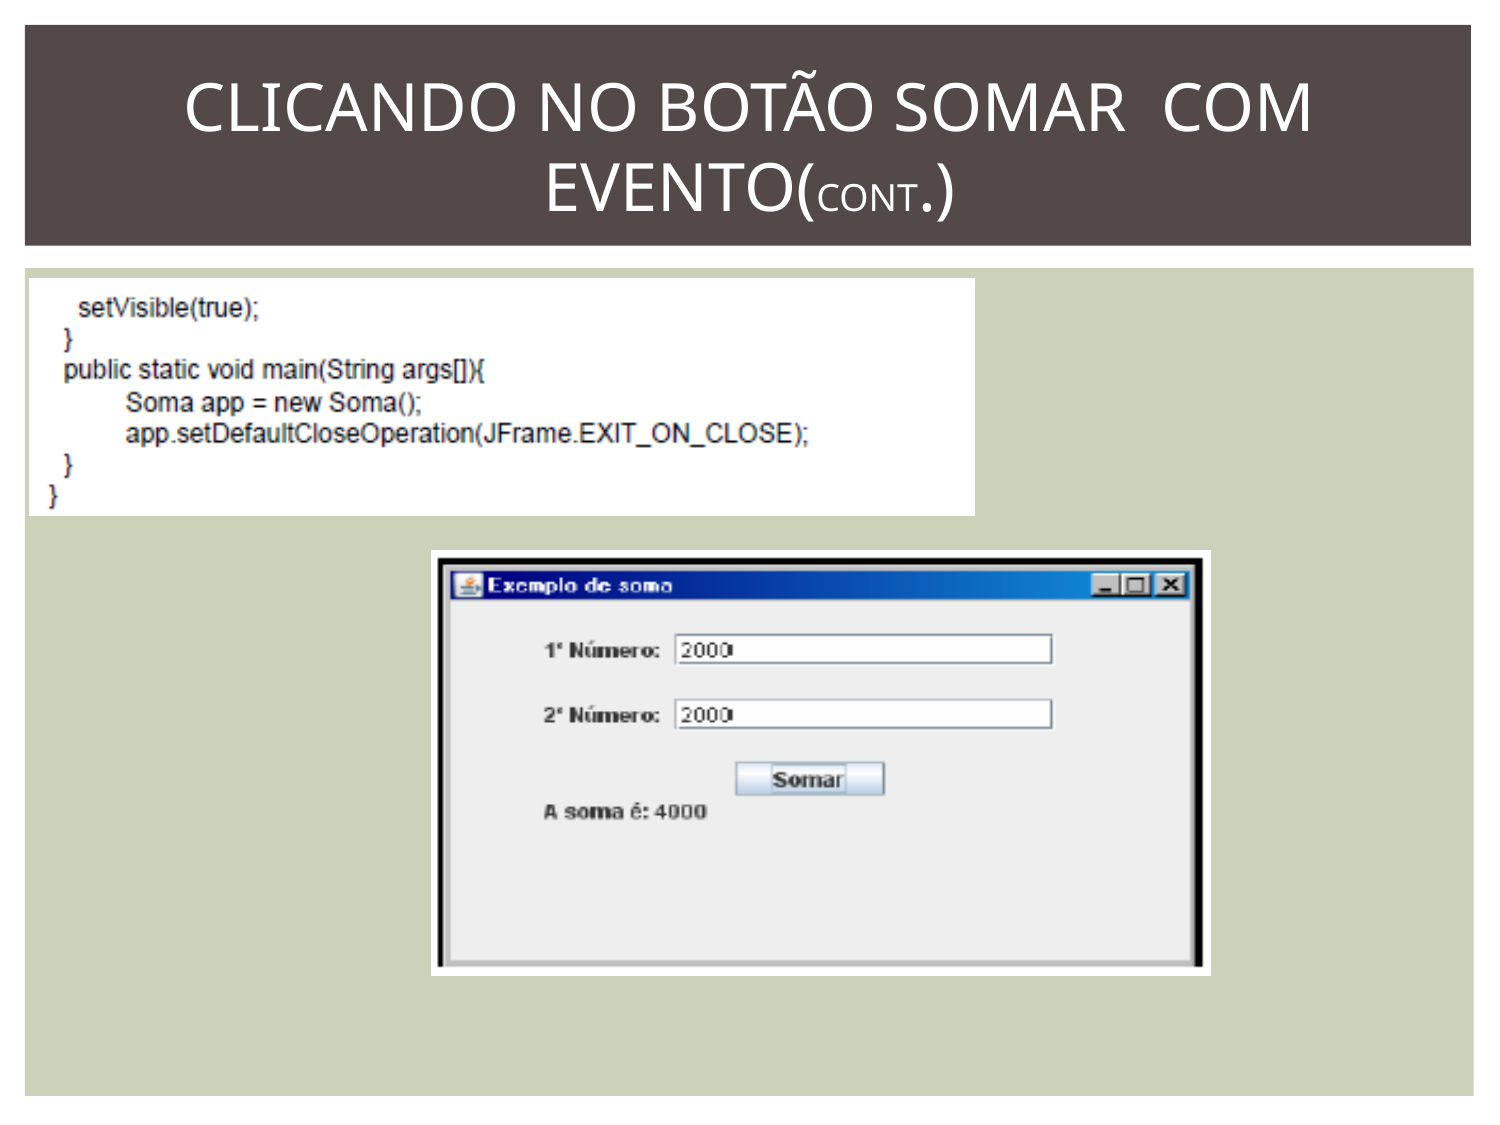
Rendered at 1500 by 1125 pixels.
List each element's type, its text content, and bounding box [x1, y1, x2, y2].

picture [29, 278, 975, 516]
title CLICANDO NO BOTÃO SOMAR COM EVENTO(CONT.) [62, 58, 1438, 232]
picture [430, 550, 1211, 977]
